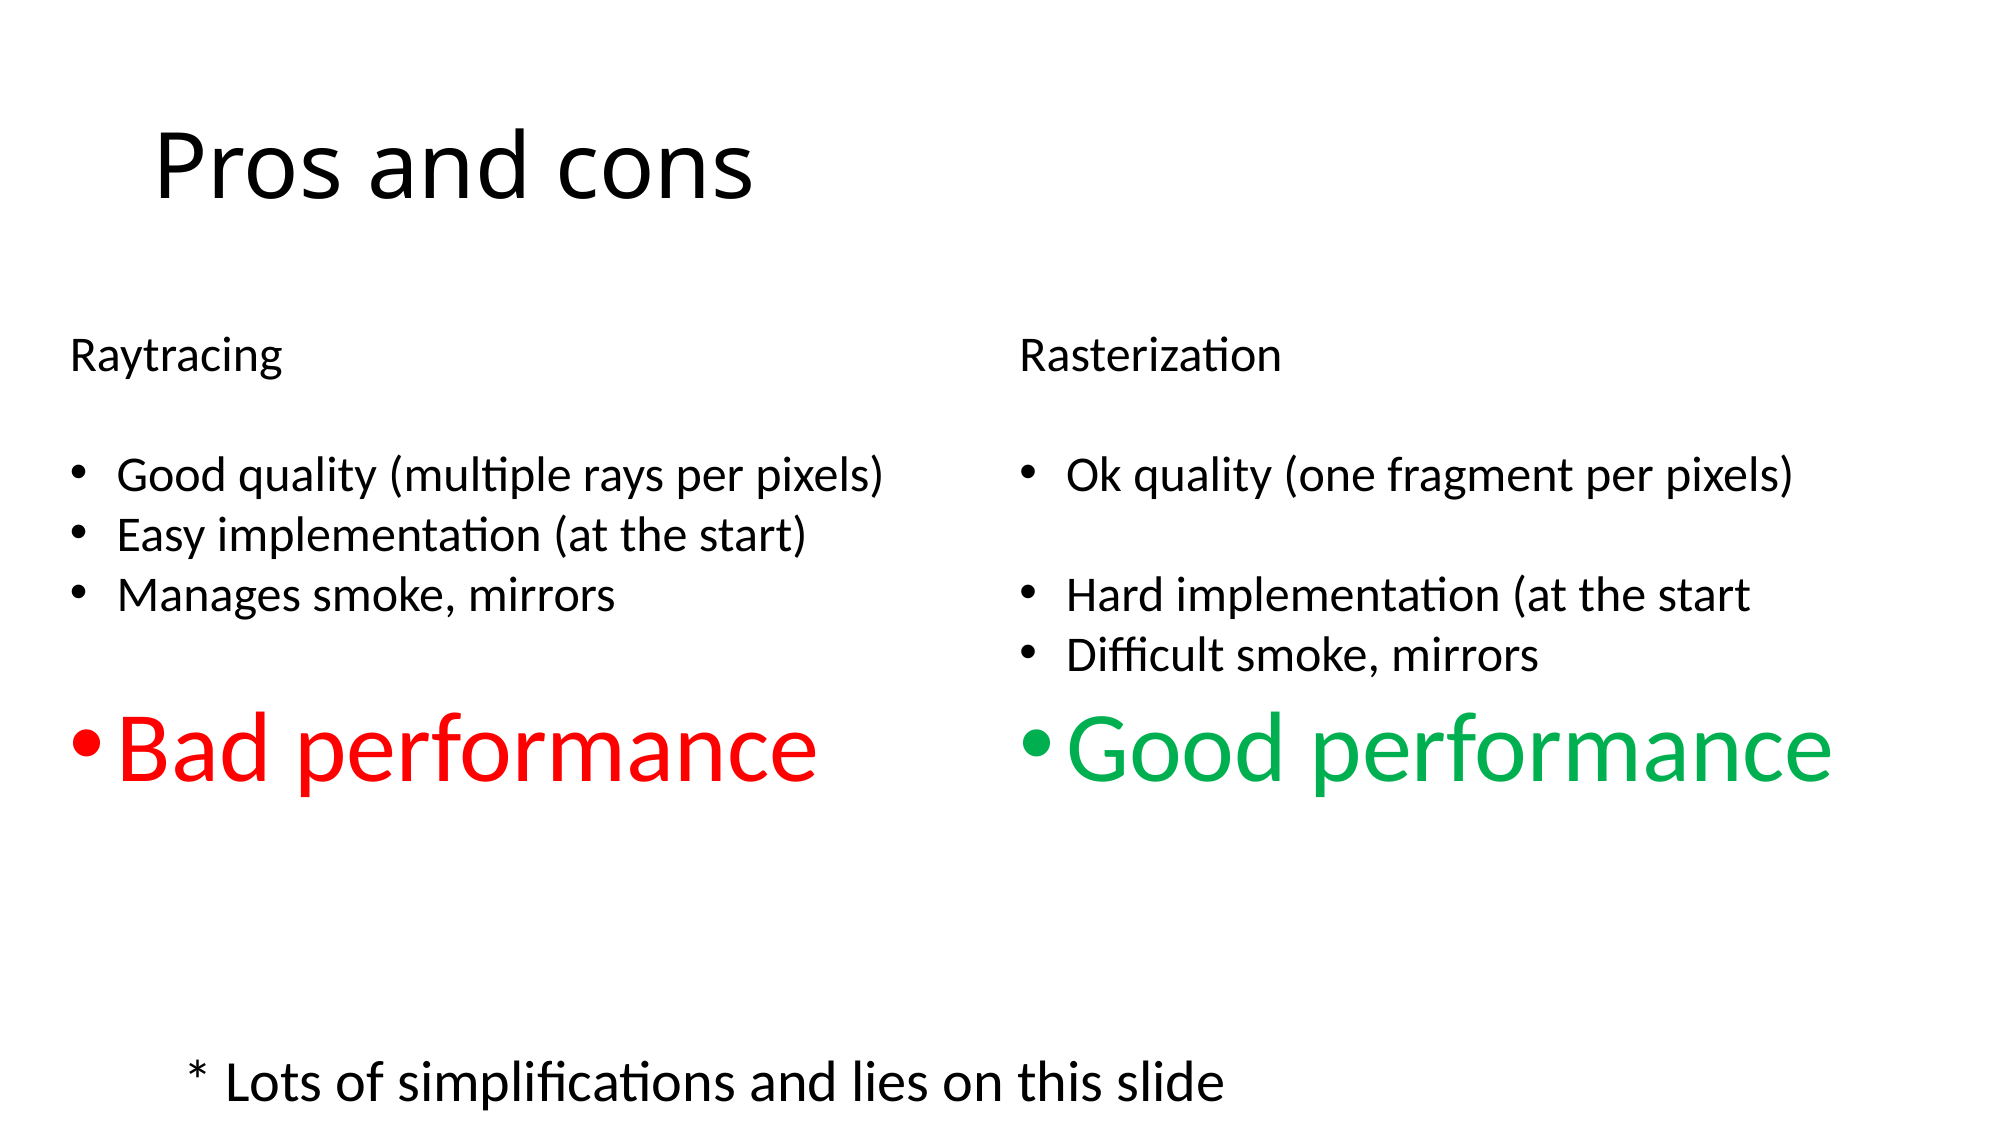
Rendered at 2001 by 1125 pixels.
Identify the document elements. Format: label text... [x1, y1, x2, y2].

text_box * Lots of simplifications and lies on this slide [168, 1035, 1241, 1121]
text_box Raytracing Good quality (multiple rays per pixels) Easy implementation (at the start) Manages smoke, mirrors Bad performance [55, 314, 900, 809]
text_box Rasterization Ok quality (one fragment per pixels) Hard implementation (at the start Difficult smoke, mirrors Good performance [1004, 314, 1851, 809]
title Pros and cons [137, 59, 1863, 278]
